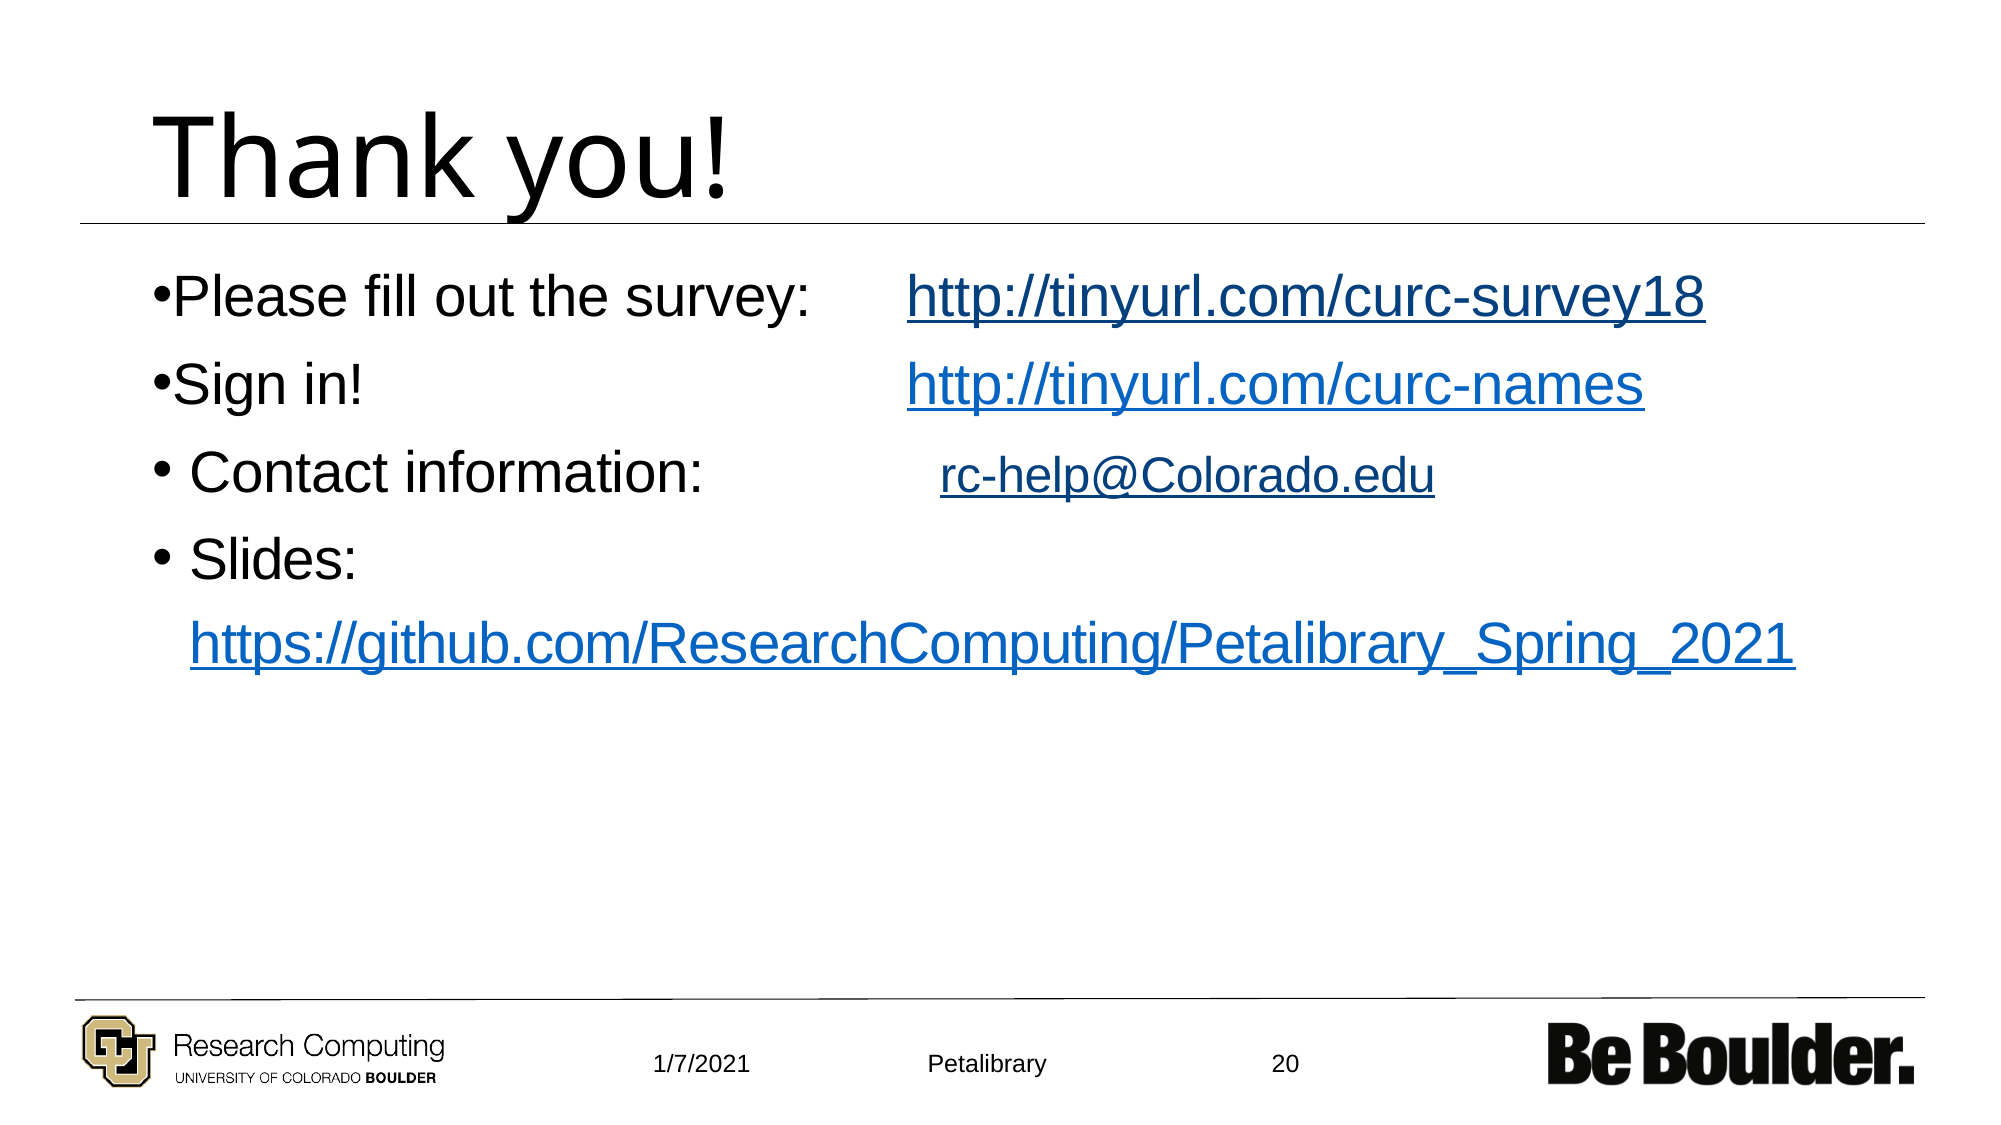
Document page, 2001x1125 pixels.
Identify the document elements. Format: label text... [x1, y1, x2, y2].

title Thank you! [137, 52, 1863, 236]
slide_number 20 [1202, 1032, 1315, 1093]
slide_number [637, 1032, 772, 1093]
list Please fill out the survey: http://tinyurl.com/curc-survey18 Sign in! http://tinyurl.com/curc-names Contact information: rc-help@Colorado.edu Slides: https://github.com/ResearchComputing/Petalibrary_Spring_2021 [137, 236, 1937, 1014]
picture [1524, 1015, 1938, 1088]
picture [81, 1015, 444, 1088]
footer Petalibrary [772, 1032, 1202, 1093]
